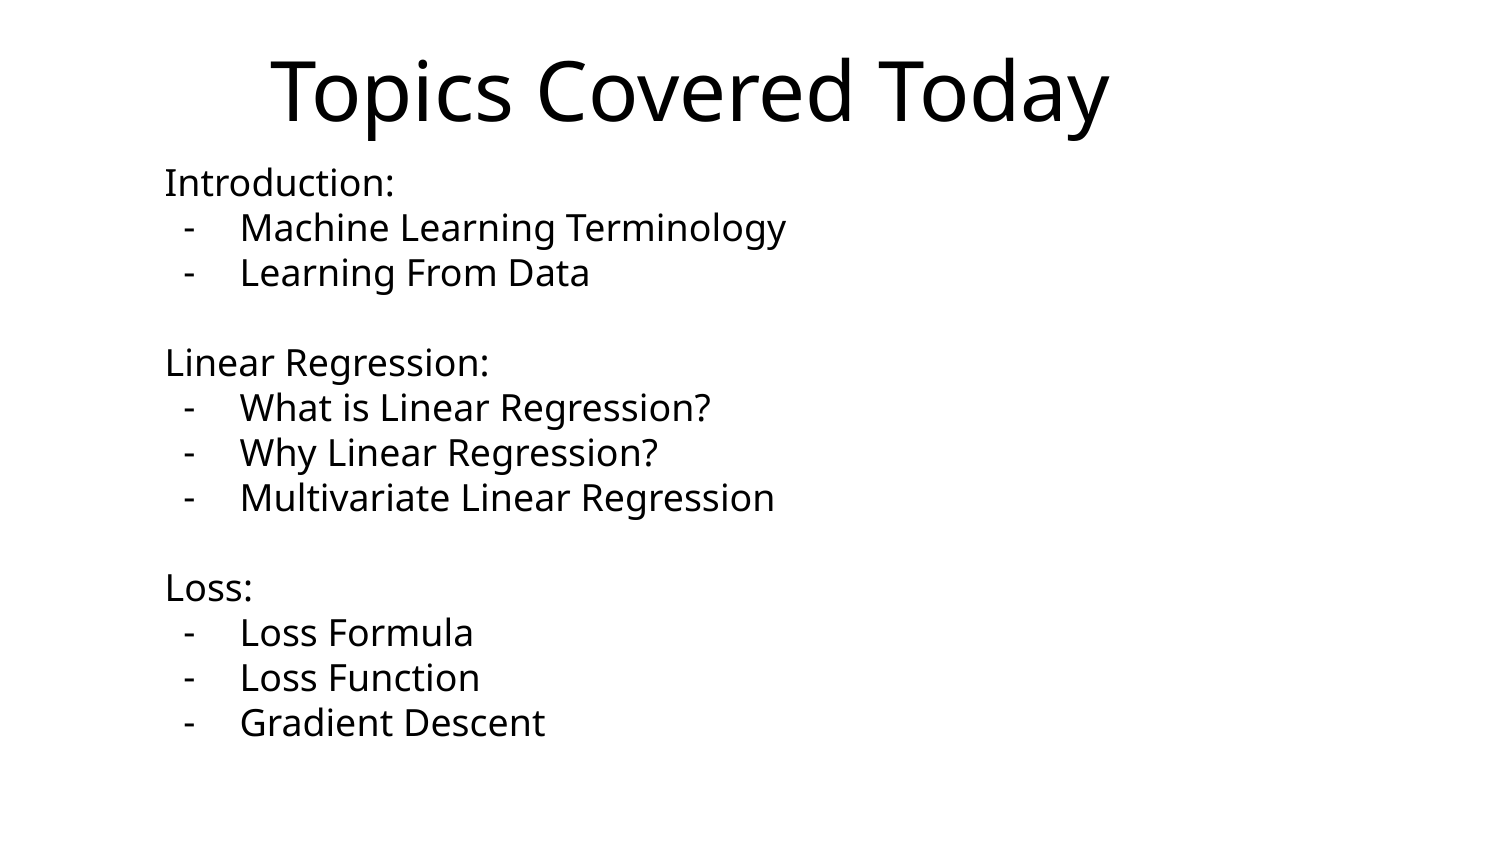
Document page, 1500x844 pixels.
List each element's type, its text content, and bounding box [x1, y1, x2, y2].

text_box Topics Covered Today [255, 23, 1244, 123]
text_box Introduction: Machine Learning Terminology Learning From Data Linear Regression: What is Linear Regression? Why Linear Regression? Multivariate Linear Regression Loss: Loss Formula Loss Function Gradient Descent [149, 143, 1245, 701]
